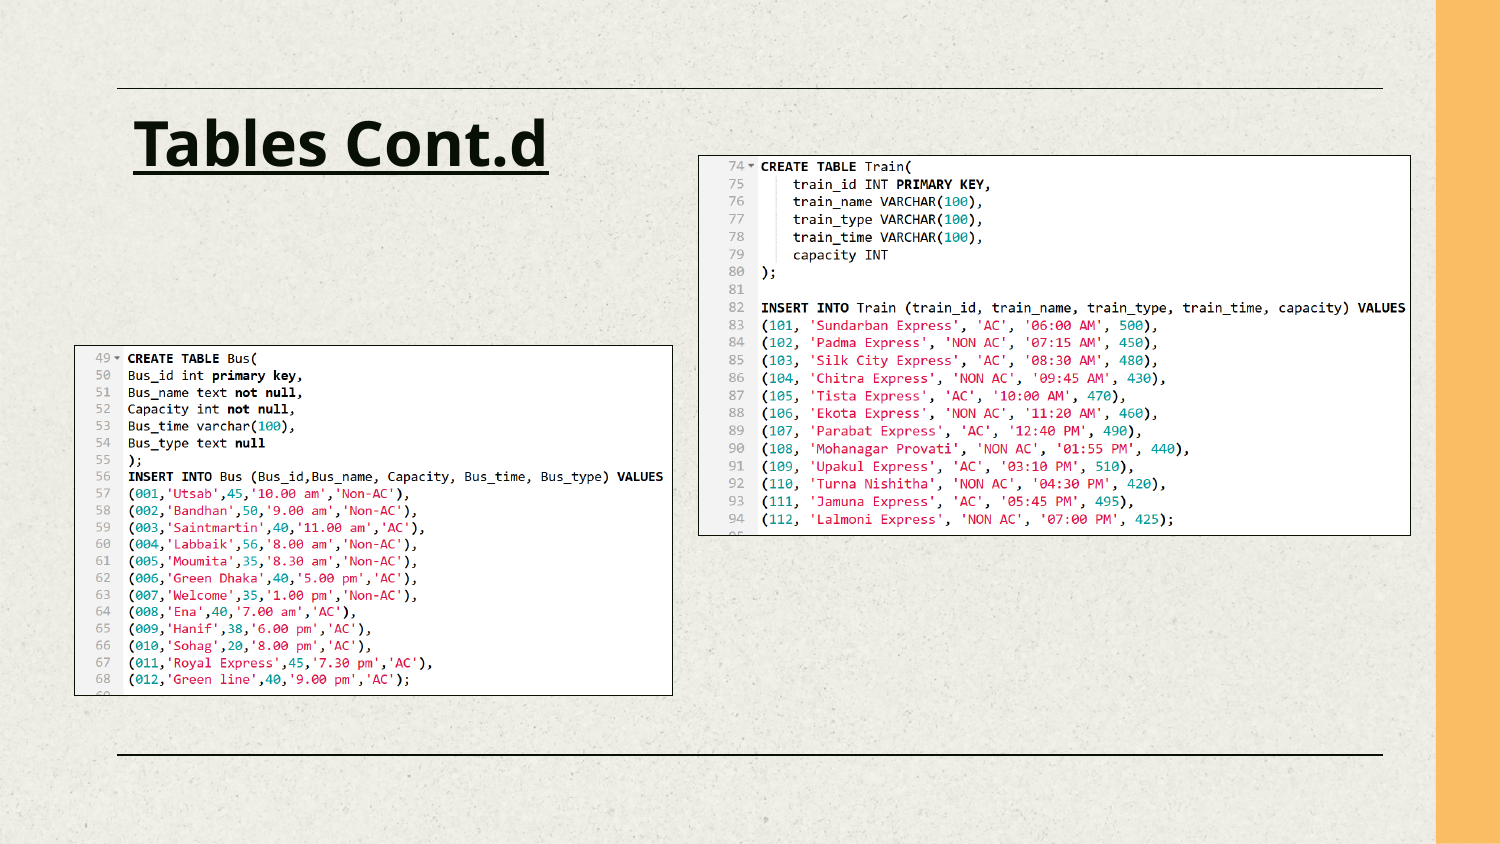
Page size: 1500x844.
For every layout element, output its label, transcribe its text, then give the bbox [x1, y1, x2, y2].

title Tables Cont.d [118, 88, 627, 183]
picture [74, 345, 674, 696]
text_box [1435, 0, 1500, 844]
picture [697, 155, 1411, 536]
